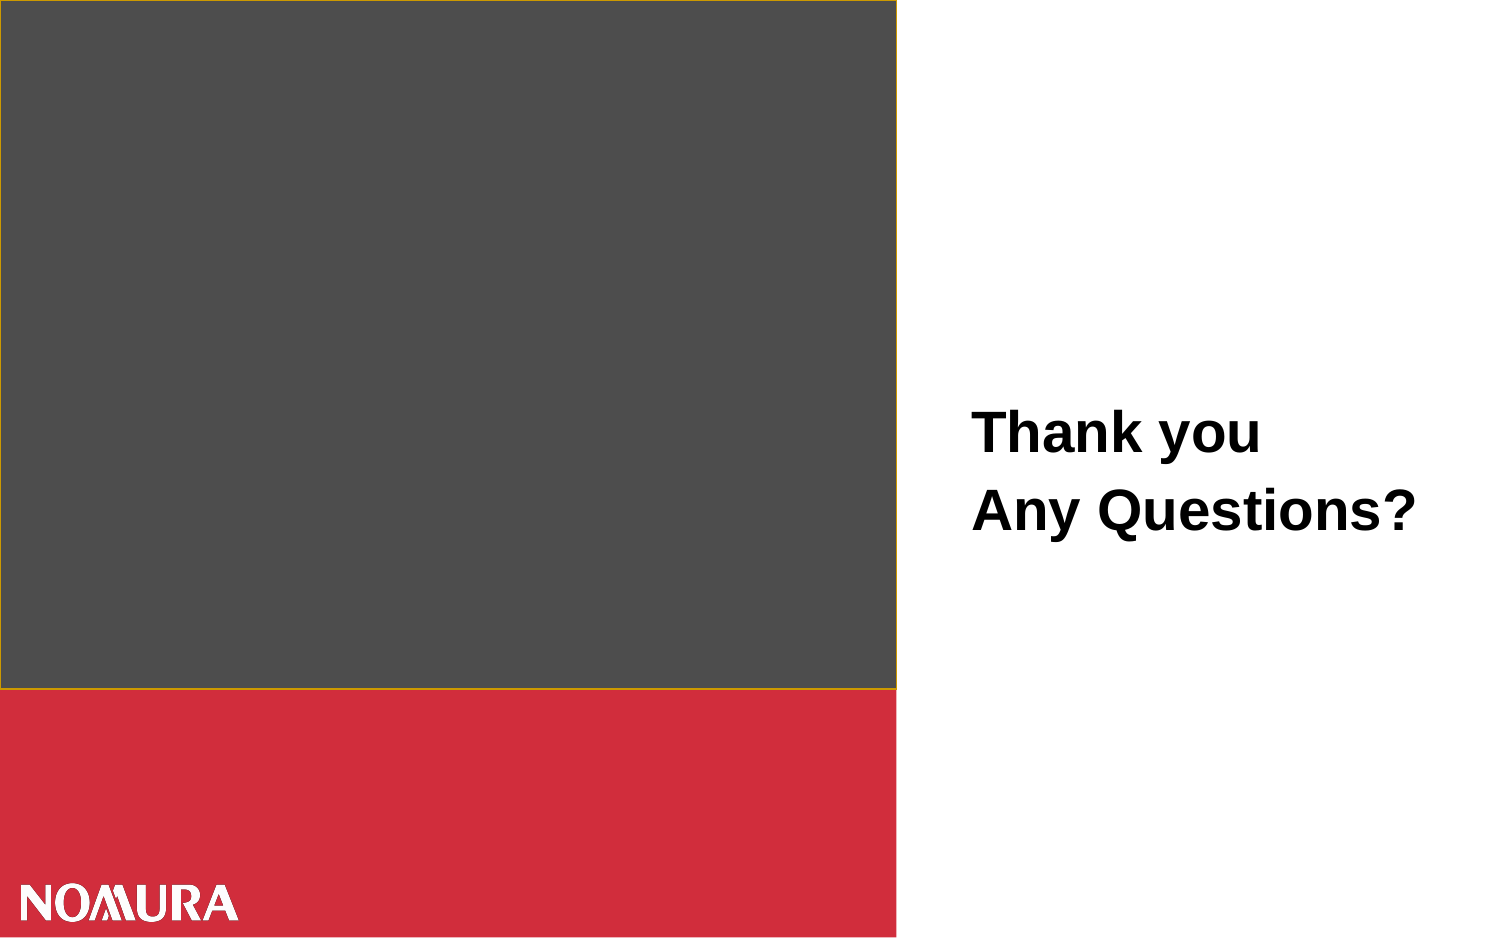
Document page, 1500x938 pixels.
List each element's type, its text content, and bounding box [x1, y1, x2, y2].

text_box Thank you Any Questions? [956, 394, 1453, 518]
text_box [0, 0, 897, 689]
text_box [0, 689, 897, 938]
picture [21, 883, 239, 922]
